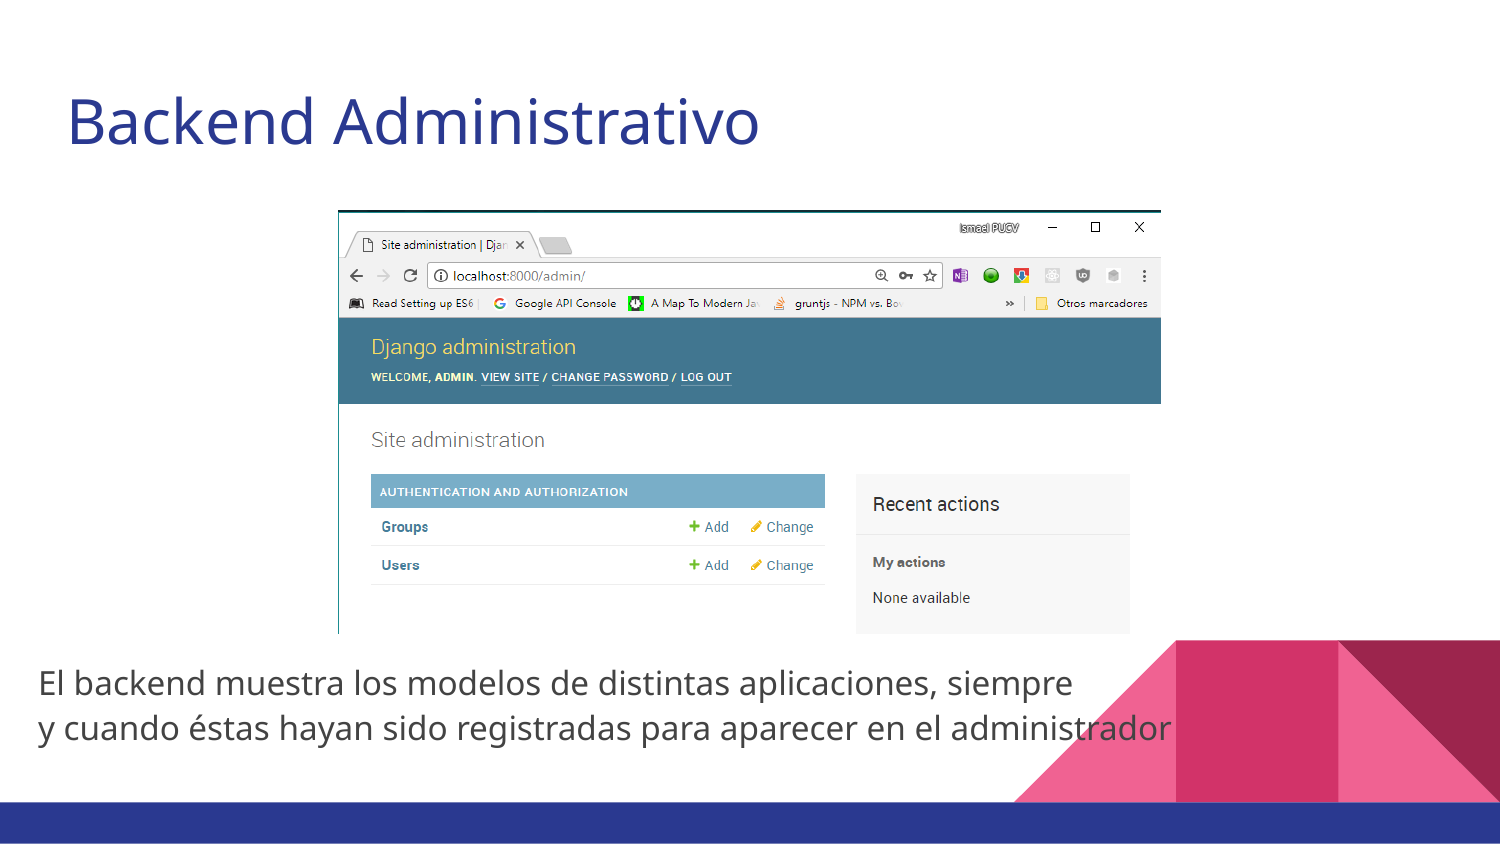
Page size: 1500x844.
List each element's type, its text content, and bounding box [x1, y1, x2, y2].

picture [338, 210, 1162, 634]
list El backend muestra los modelos de distintas aplicaciones, siempre y cuando éstas hayan sido registradas para aparecer en el administrador [23, 640, 1320, 792]
title Backend Administrativo [51, 67, 1449, 167]
